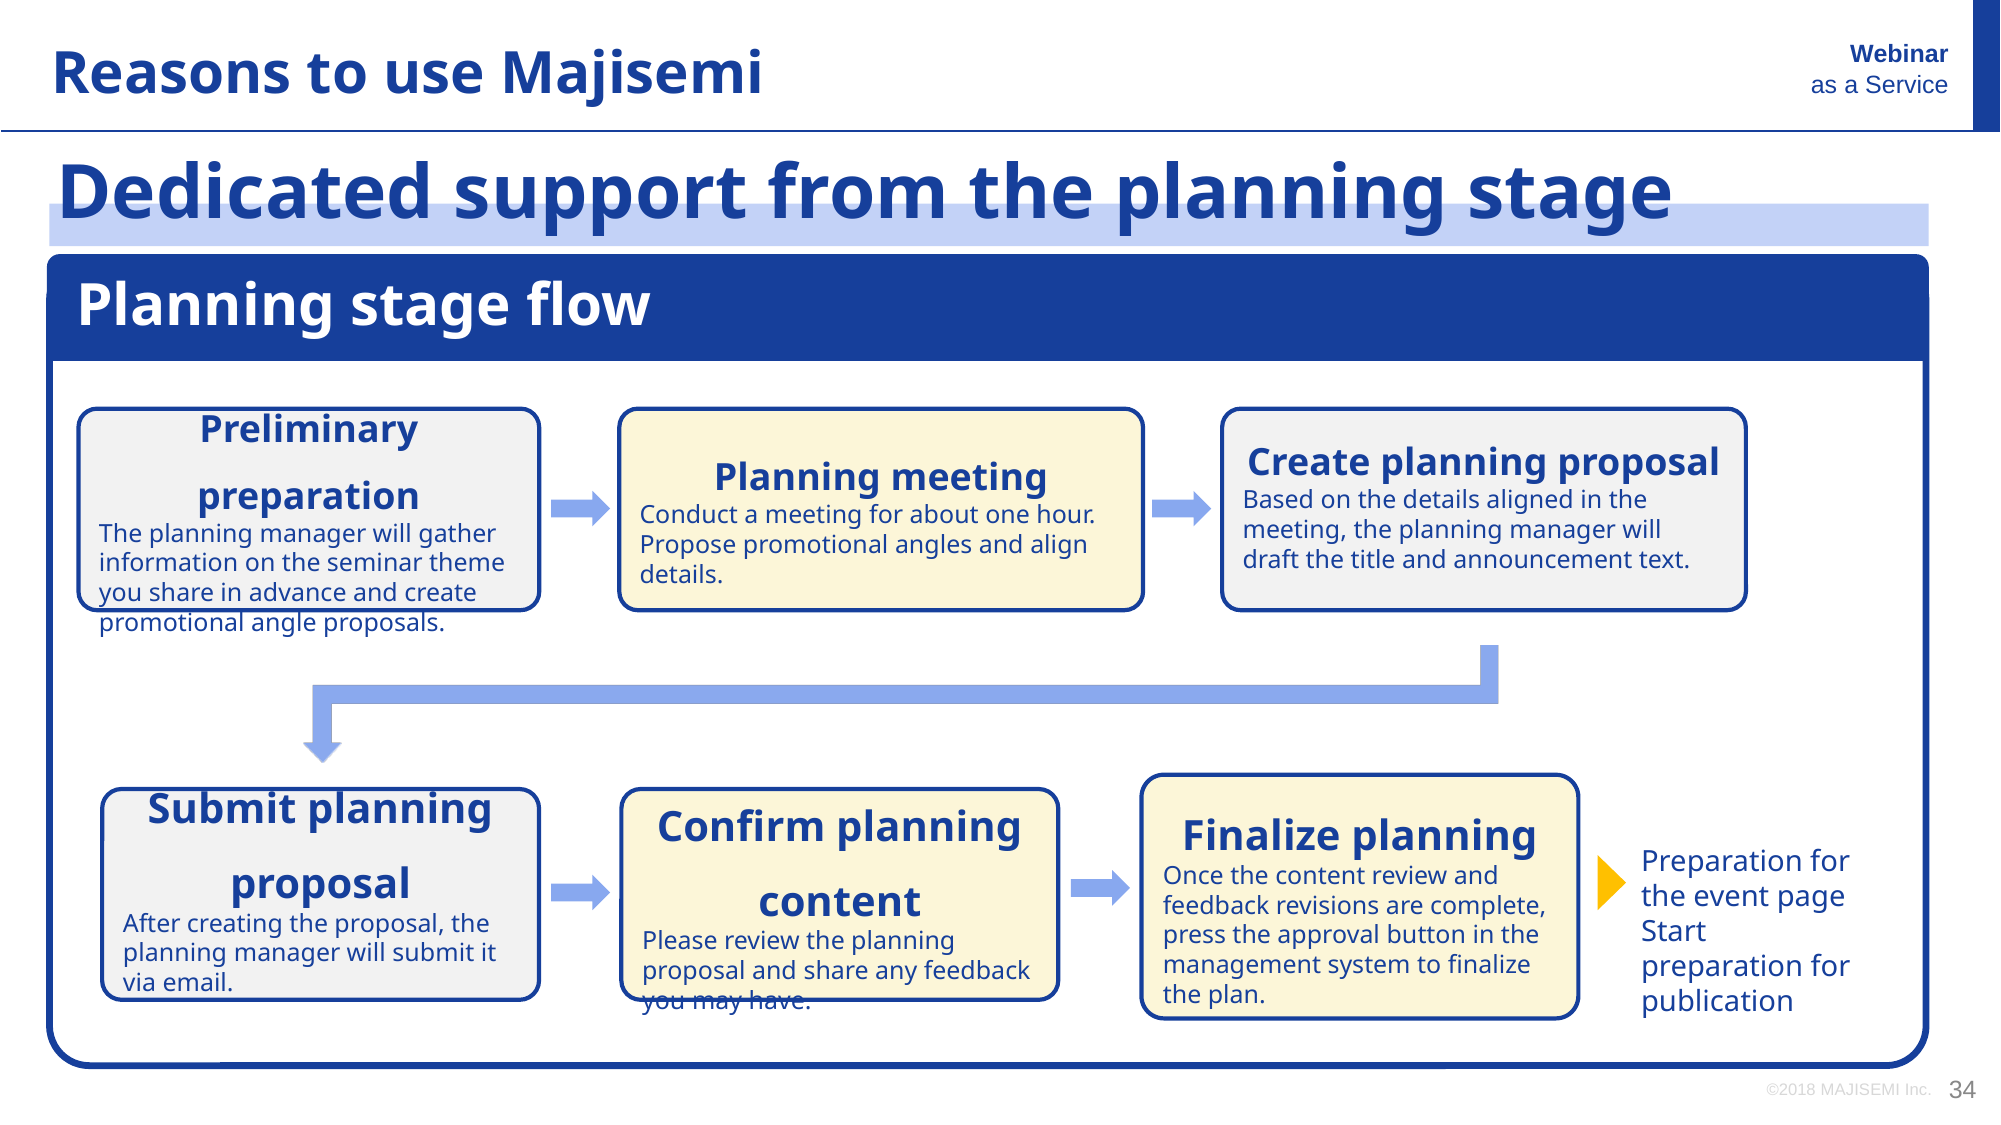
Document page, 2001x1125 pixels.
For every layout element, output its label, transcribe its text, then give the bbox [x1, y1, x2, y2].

picture [302, 644, 1508, 763]
text_box [46, 254, 1929, 361]
text_box [1597, 855, 1627, 911]
text_box Create planning proposal Based on the details aligned in the meeting, the planning manager will draft the title and announcement text. [1222, 408, 1746, 611]
text_box Planning meeting Conduct a meeting for about one hour. Propose promotional angles and align details. [619, 408, 1144, 611]
text_box Planning stage flow [61, 259, 1685, 345]
text_box Confirm planning content Please review the planning proposal and share any feedback you may have. [621, 788, 1059, 1000]
text_box セミナーをエンタメに変える セミナーで社会を変える [41, 135, 1704, 139]
text_box Dedicated support from the planning stage [41, 143, 1704, 242]
text_box Preparation for the event page Start preparation for publication [1625, 834, 1879, 1025]
text_box Preliminary preparation The planning manager will gather information on the seminar theme you share in advance and create promotional angle proposals. [78, 408, 540, 611]
text_box Finalize planning Once the content review and feedback revisions are complete, press the approval button in the management system to finalize the plan. [1141, 774, 1579, 1019]
text_box [1973, 0, 2000, 130]
text_box Webinar as a Service [1710, 27, 1964, 107]
text_box Dedicated support from the planning stage [41, 126, 1704, 130]
text_box [551, 490, 611, 527]
slide_number ‹#› [1928, 1058, 1992, 1119]
text_box [1152, 490, 1212, 527]
text_box [551, 874, 611, 911]
text_box [1070, 870, 1130, 906]
text_box Reasons to use Majisemi [36, 17, 1059, 113]
text_box ©2018 MAJISEMI Inc. [1667, 1058, 1928, 1119]
text_box [49, 203, 1929, 247]
text_box [49, 260, 1927, 1066]
text_box Submit planning proposal After creating the proposal, the planning manager will submit it via email. [102, 788, 540, 1000]
